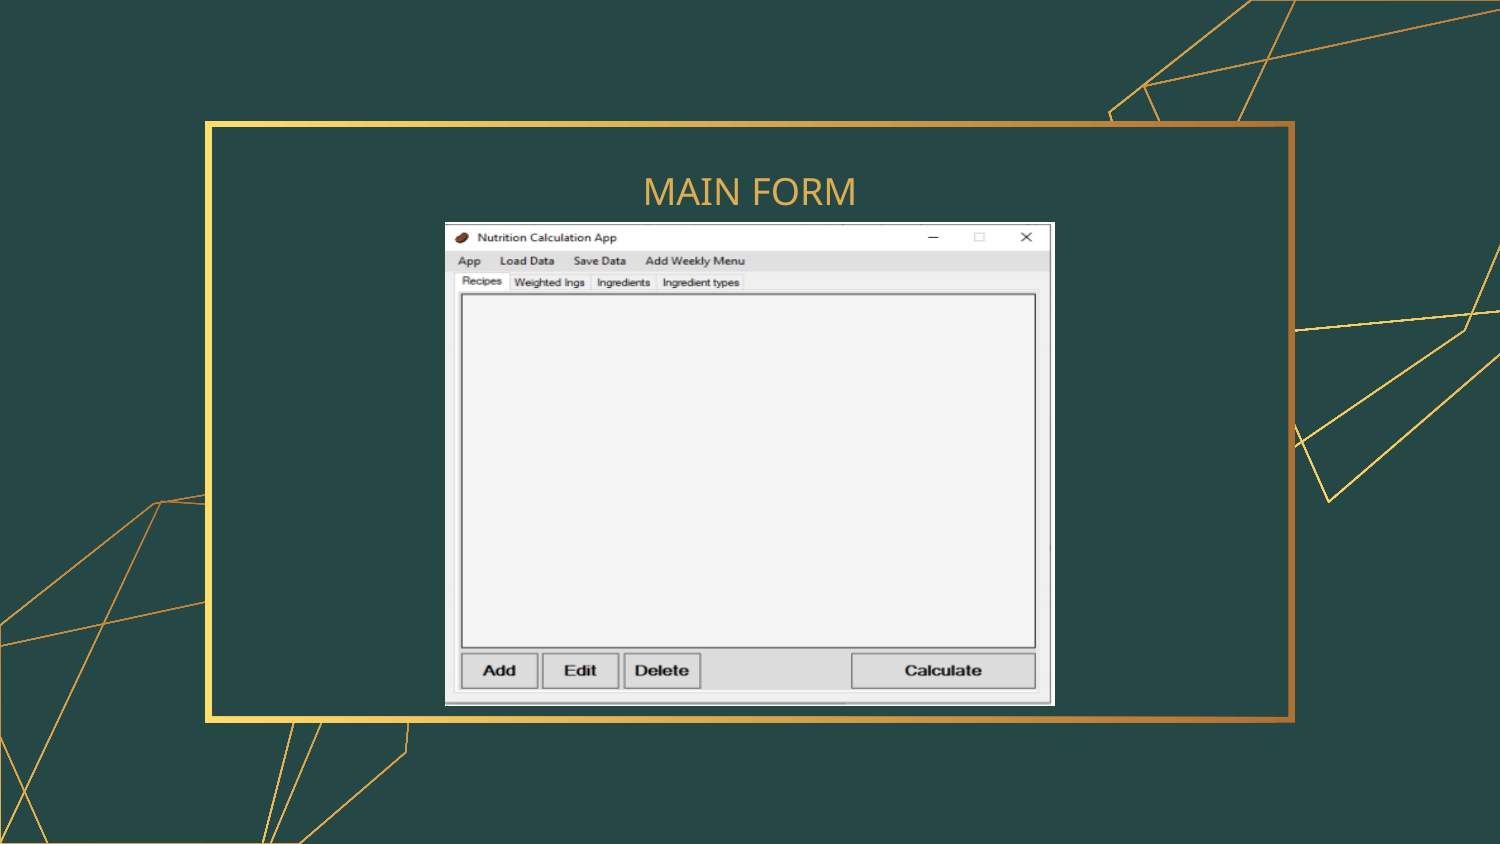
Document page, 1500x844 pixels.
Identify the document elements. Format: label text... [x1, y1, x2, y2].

picture [445, 222, 1055, 706]
title MAIN FORM [445, 157, 1055, 221]
